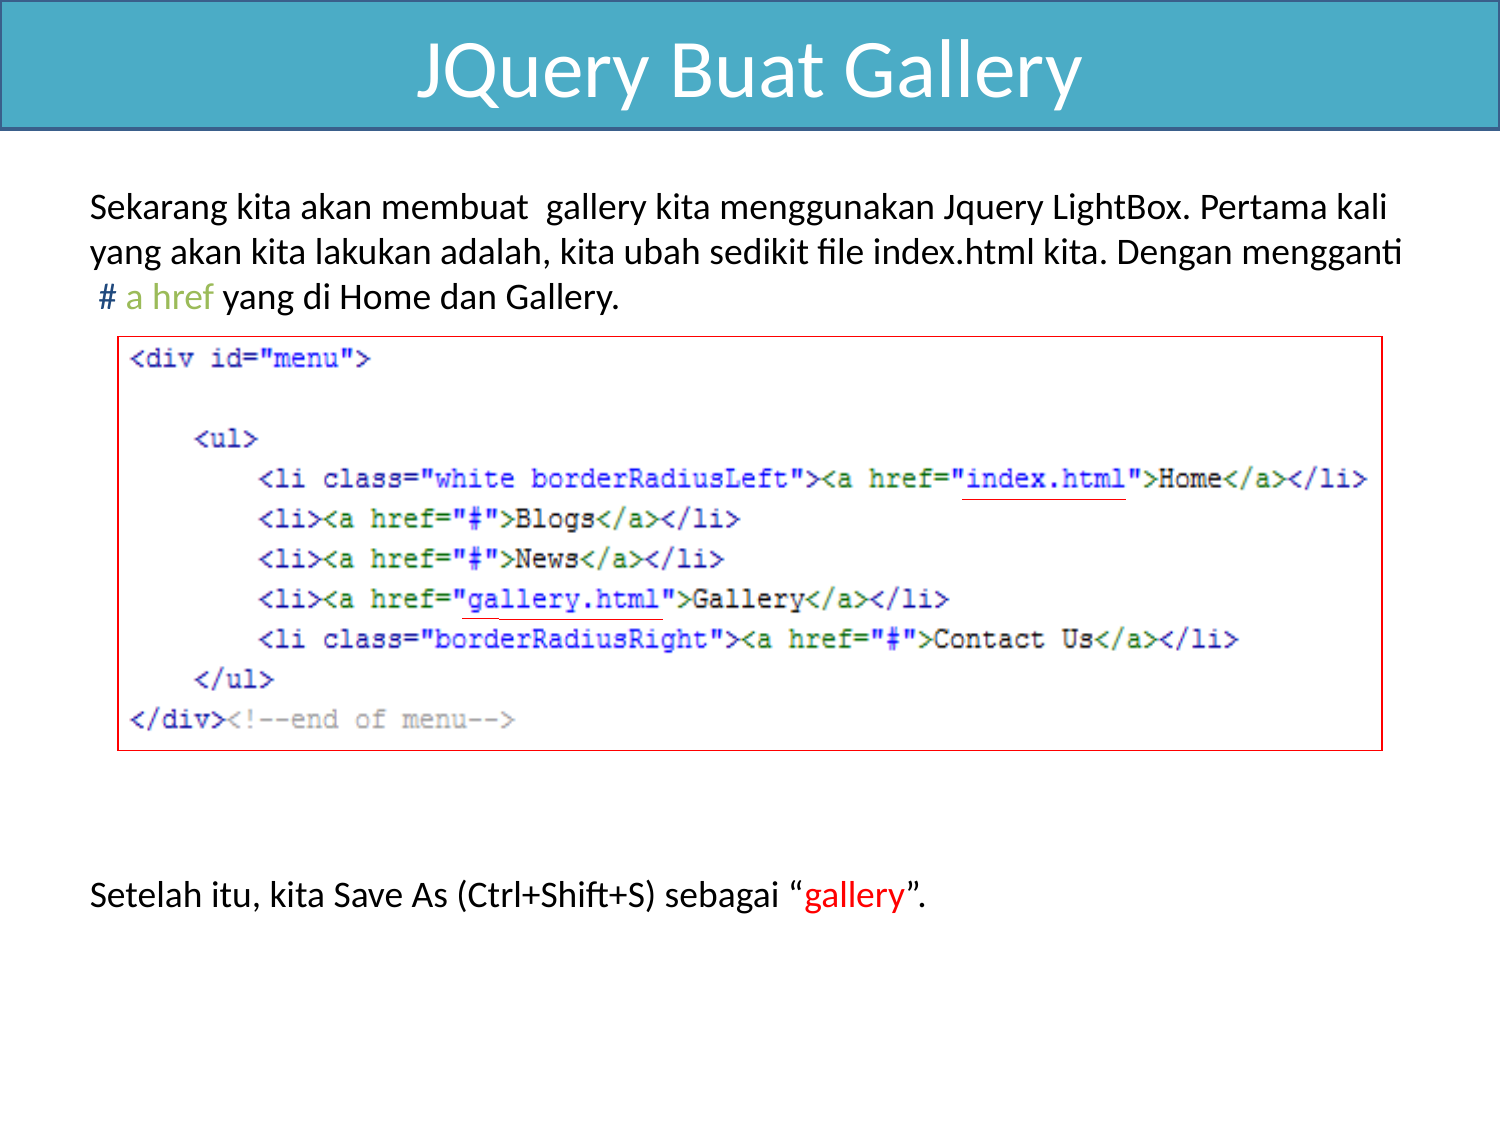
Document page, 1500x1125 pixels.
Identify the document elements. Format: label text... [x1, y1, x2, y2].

text_box JQuery Buat Gallery [0, 0, 1500, 131]
text_box Setelah itu, kita Save As (Ctrl+Shift+S) sebagai “gallery”. [75, 862, 1425, 923]
picture [118, 337, 1382, 751]
text_box Sekarang kita akan membuat gallery kita menggunakan Jquery LightBox. Pertama kali yang akan kita lakukan adalah, kita ubah sedikit file index.html kita. Dengan mengganti # a href yang di Home dan Gallery. [75, 174, 1425, 325]
